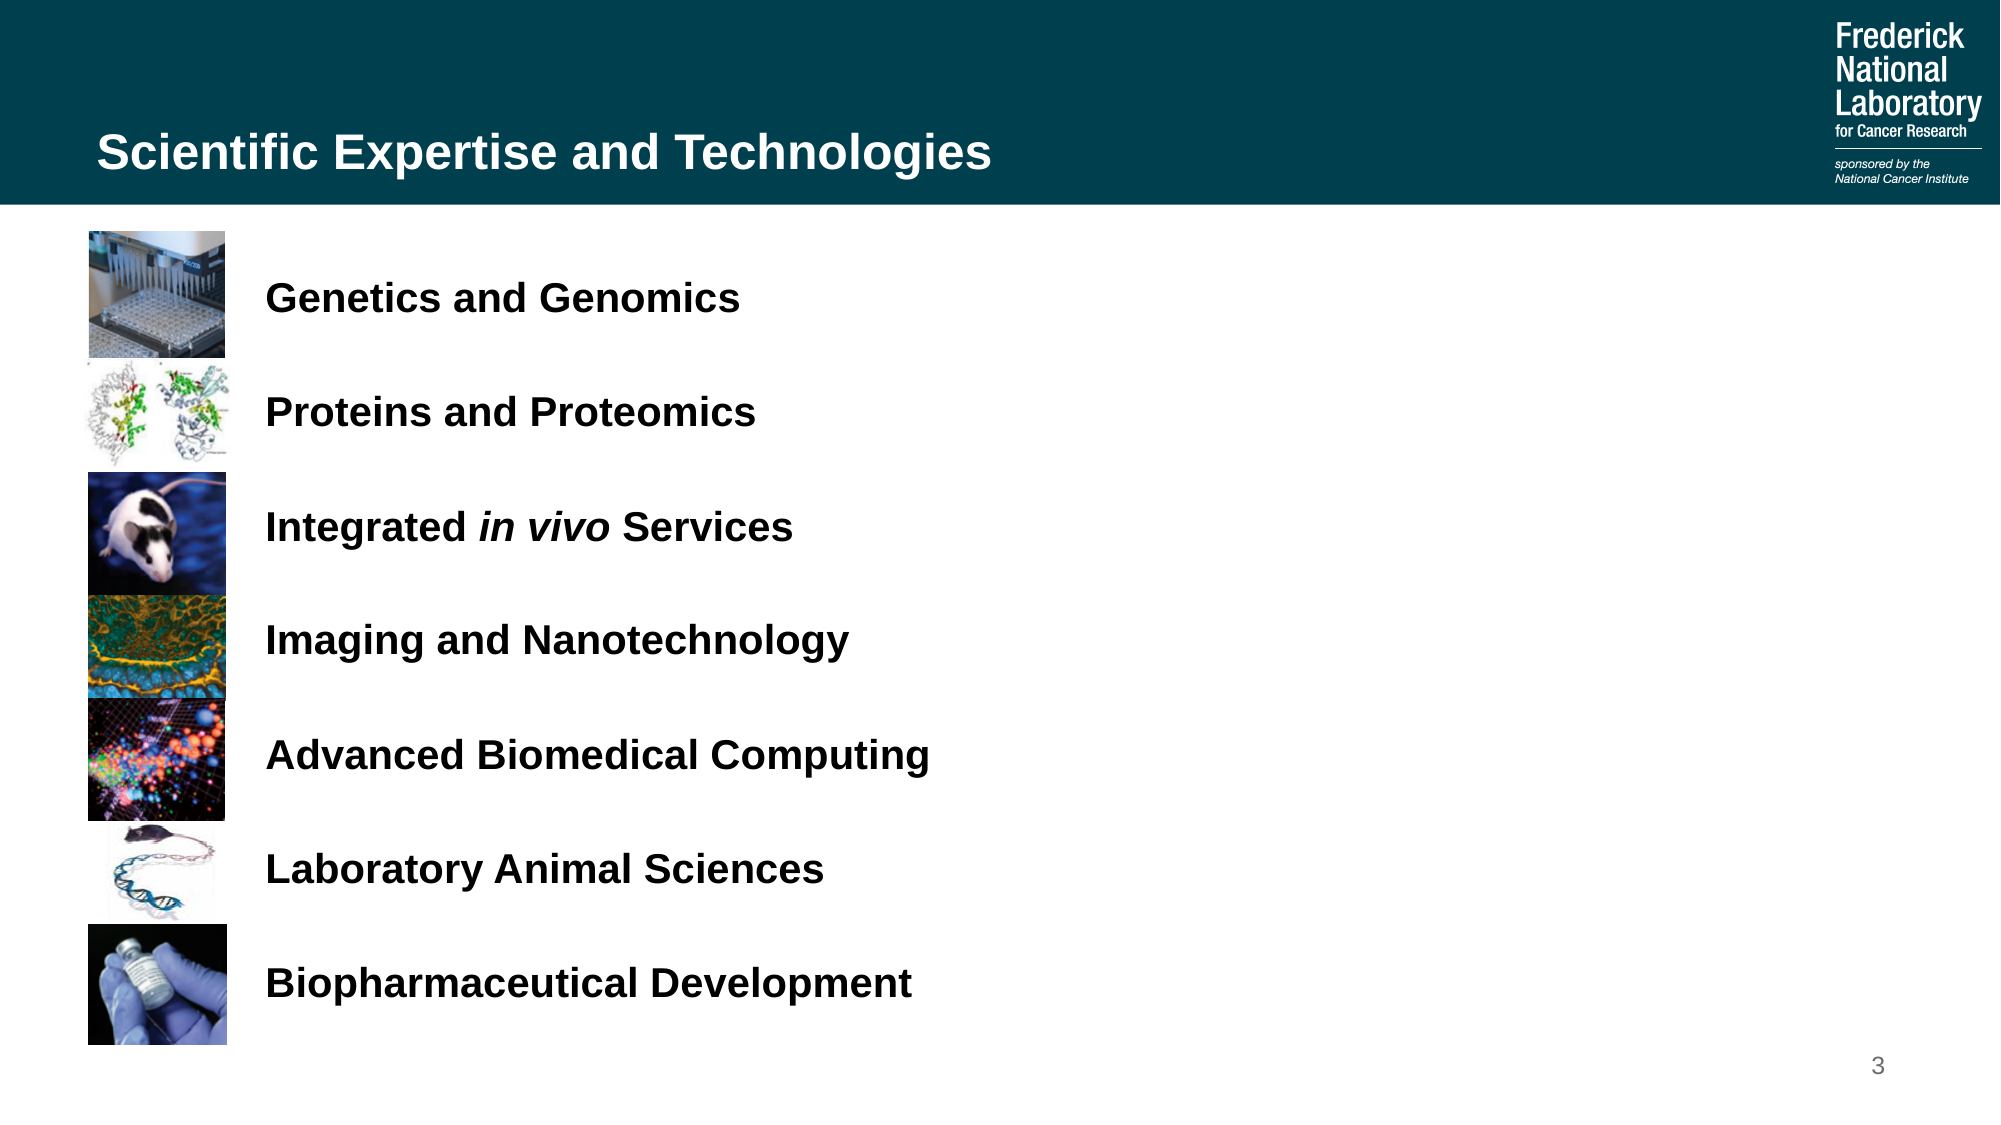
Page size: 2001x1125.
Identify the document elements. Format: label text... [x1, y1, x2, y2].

picture [1870, 90, 1883, 115]
picture [88, 471, 226, 821]
picture [1908, 125, 1913, 136]
picture [1886, 96, 1900, 115]
picture [1950, 23, 1963, 47]
picture [1846, 128, 1852, 136]
picture [1957, 96, 1981, 121]
picture [1934, 29, 1946, 48]
picture [1838, 23, 1850, 47]
picture [1873, 57, 1881, 81]
picture [84, 231, 230, 467]
picture [1915, 29, 1924, 47]
slide_number 3 [1433, 1042, 1900, 1103]
picture [88, 923, 227, 1045]
picture [1925, 62, 1939, 81]
picture [1940, 96, 1954, 115]
picture [105, 822, 217, 922]
picture [1838, 57, 1853, 81]
picture [1909, 62, 1921, 81]
picture [1929, 91, 1938, 115]
picture [1892, 62, 1905, 81]
picture [1957, 125, 1961, 136]
picture [1837, 90, 1850, 115]
picture [1881, 23, 1894, 48]
title Scientific Expertise and Technologies [81, 0, 1523, 188]
picture [1857, 62, 1871, 81]
picture [1898, 29, 1911, 48]
picture [1853, 96, 1867, 115]
picture [1904, 96, 1912, 115]
list Genetics and Genomics Proteins and Proteomics Integrated in vivo Services Imaging and Nanotechnology Advanced Biomedical Computing Laboratory Animal Sciences Biopharmaceutical Development [250, 267, 1086, 1043]
picture [1865, 29, 1877, 48]
picture [1854, 29, 1862, 47]
picture [1914, 96, 1928, 115]
